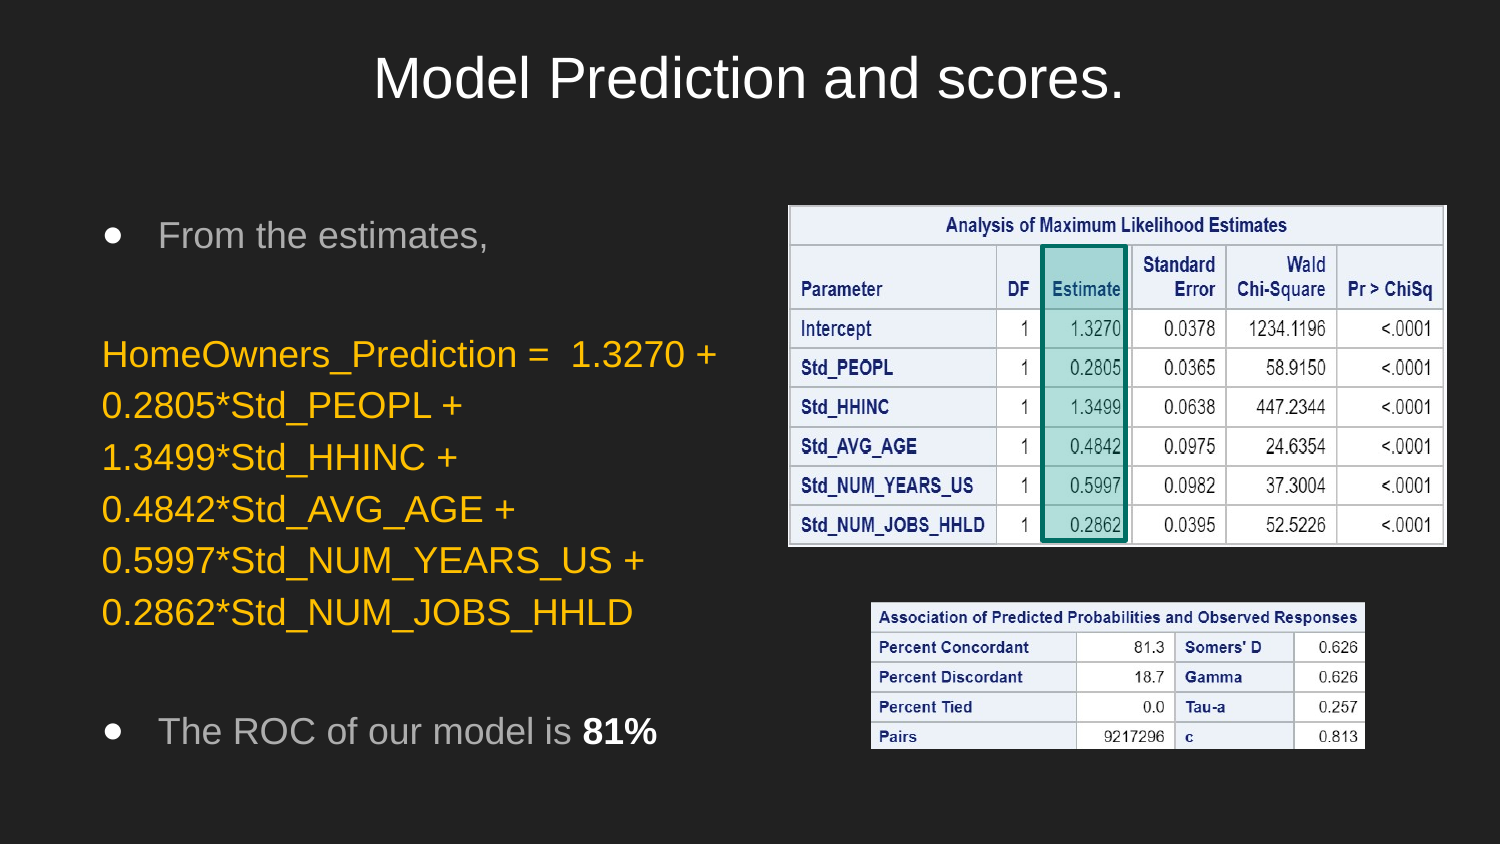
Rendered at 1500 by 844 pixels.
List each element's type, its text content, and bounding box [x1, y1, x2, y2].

title Model Prediction and scores. [75, 33, 1425, 118]
list From the estimates, HomeOwners_Prediction = 1.3270 + 0.2805*Std_PEOPL + 1.3499*Std_HHINC + 0.4842*Std_AVG_AGE + 0.5997*Std_NUM_YEARS_US + 0.2862*Std_NUM_JOBS_HHLD The ROC of our model is 81% [67, 196, 736, 754]
picture [788, 205, 1447, 547]
picture [870, 602, 1365, 749]
